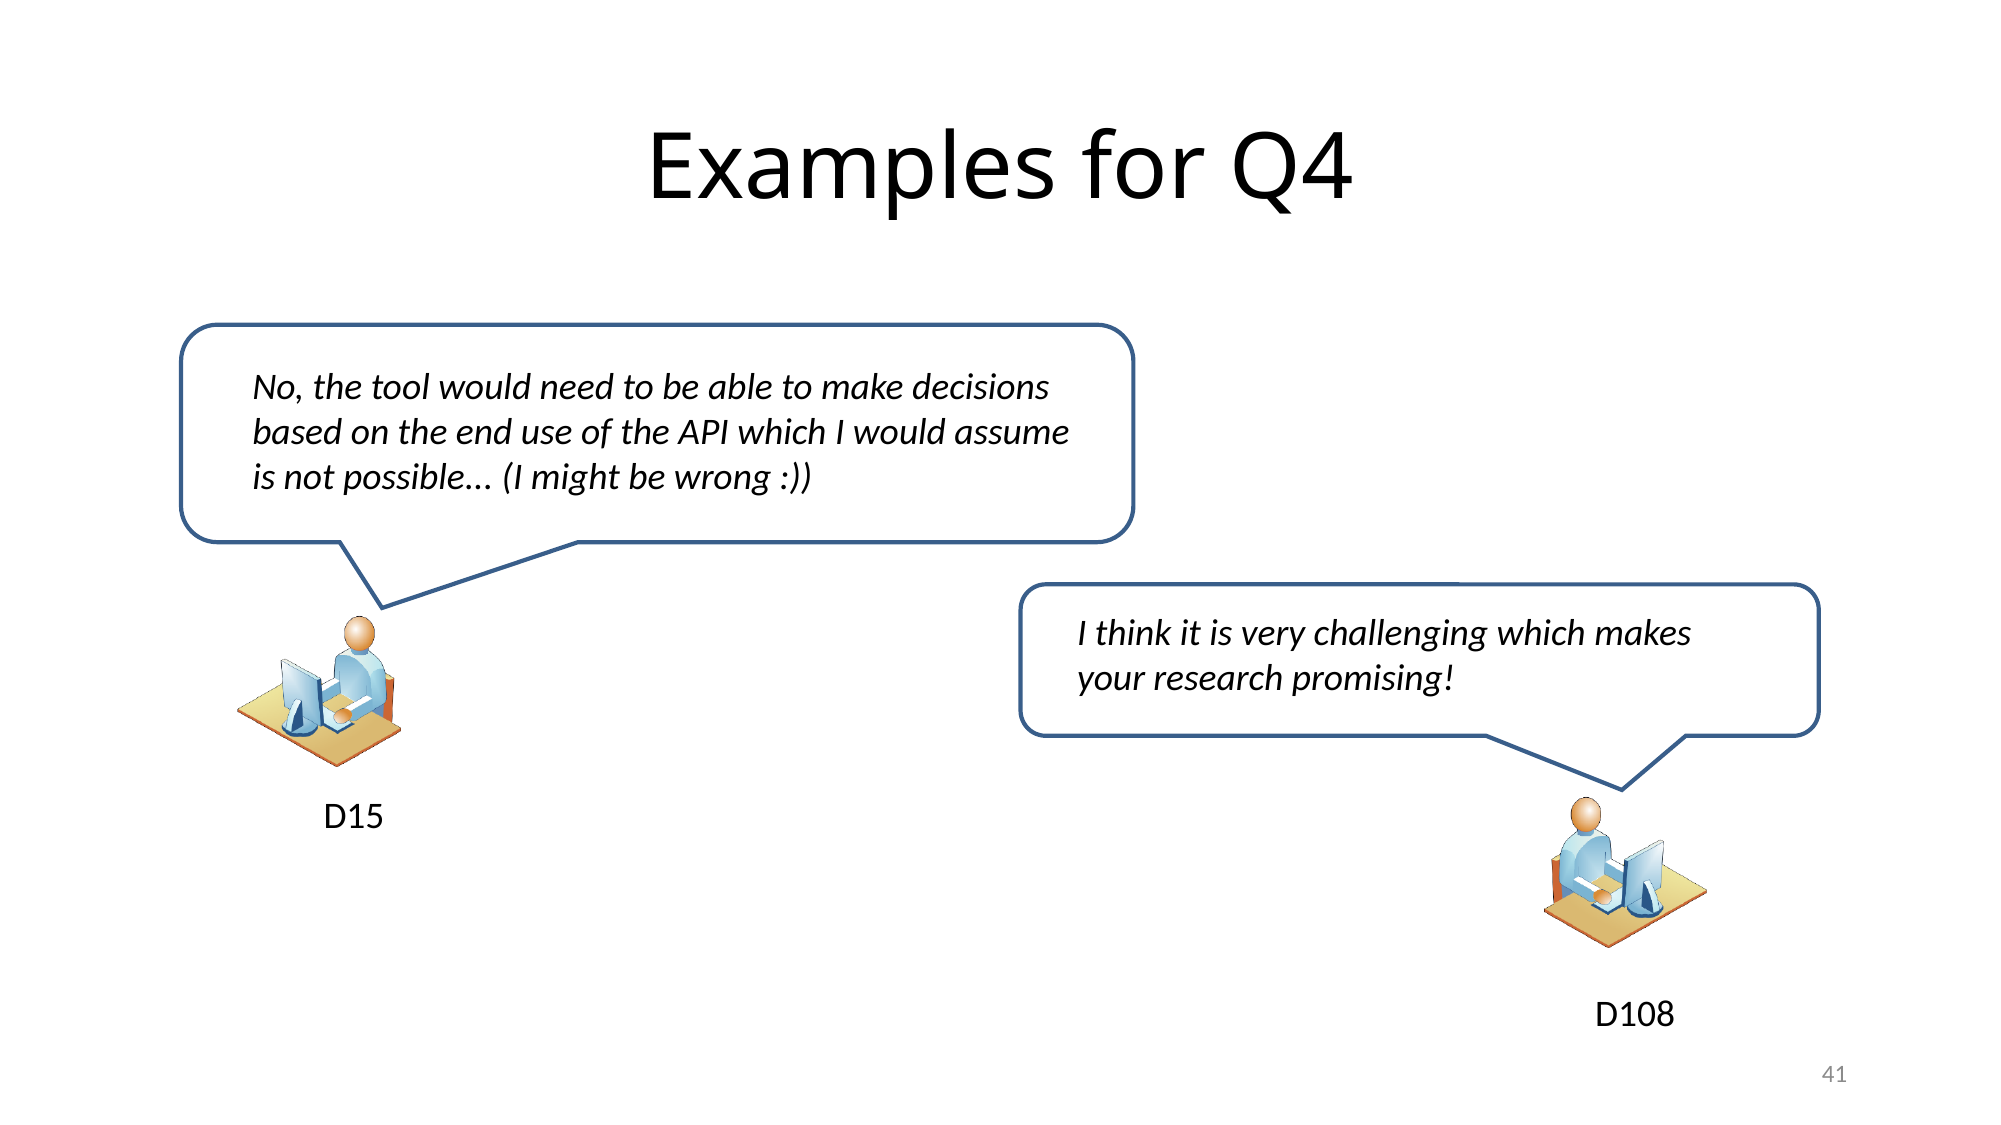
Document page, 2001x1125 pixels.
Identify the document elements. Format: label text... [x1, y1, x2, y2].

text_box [1020, 584, 1819, 1043]
slide_number 41 [1412, 1042, 1863, 1103]
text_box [181, 324, 1134, 844]
title Examples for Q4 [137, 59, 1863, 278]
